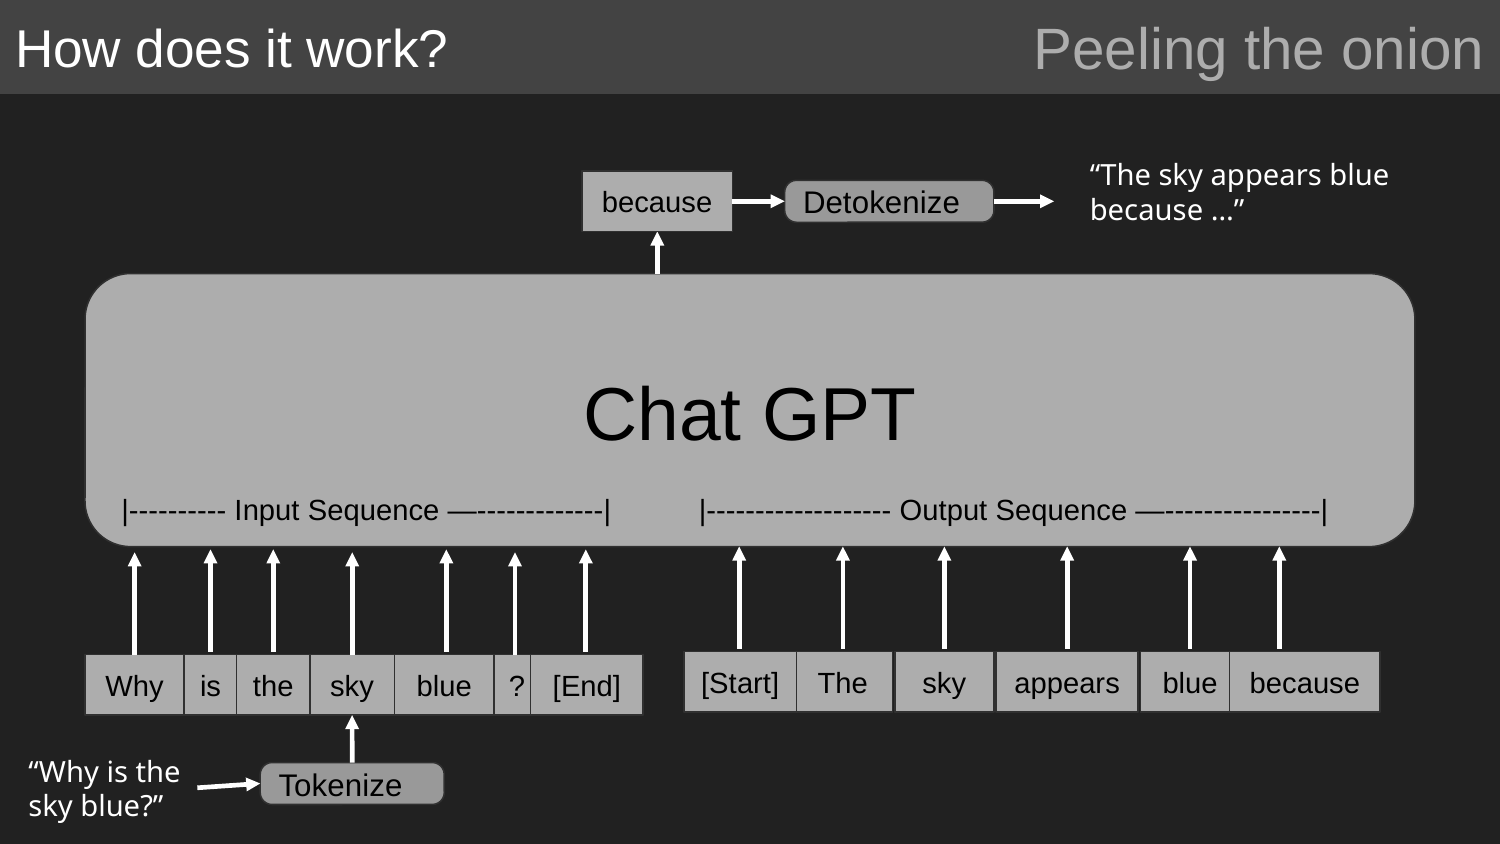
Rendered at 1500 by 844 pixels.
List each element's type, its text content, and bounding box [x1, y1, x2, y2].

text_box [793, 546, 892, 713]
text_box “Why is the sky blue?” [13, 737, 198, 838]
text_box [995, 546, 1138, 713]
title How does it work? [0, 0, 248, 94]
text_box blue [394, 654, 493, 716]
text_box Why [85, 654, 184, 716]
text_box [197, 783, 261, 789]
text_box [894, 546, 993, 713]
text_box ? [493, 654, 530, 716]
text_box Chat GPT [84, 273, 1415, 547]
text_box the [236, 654, 309, 716]
text_box Peeling the onion [248, 0, 1500, 97]
text_box sky [309, 654, 394, 716]
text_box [1140, 546, 1227, 713]
text_box [Start] [683, 651, 787, 713]
text_box because [582, 170, 733, 232]
text_box [End] [530, 654, 644, 716]
text_box Tokenize [260, 762, 445, 805]
text_box “The sky appears blue because …” [1074, 141, 1451, 242]
text_box |---------- Input Sequence —-------------| [106, 476, 644, 541]
text_box is [184, 654, 236, 716]
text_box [1229, 546, 1381, 713]
text_box |------------------- Output Sequence —----------------| [683, 476, 1372, 541]
text_box Detokenize [784, 180, 995, 223]
